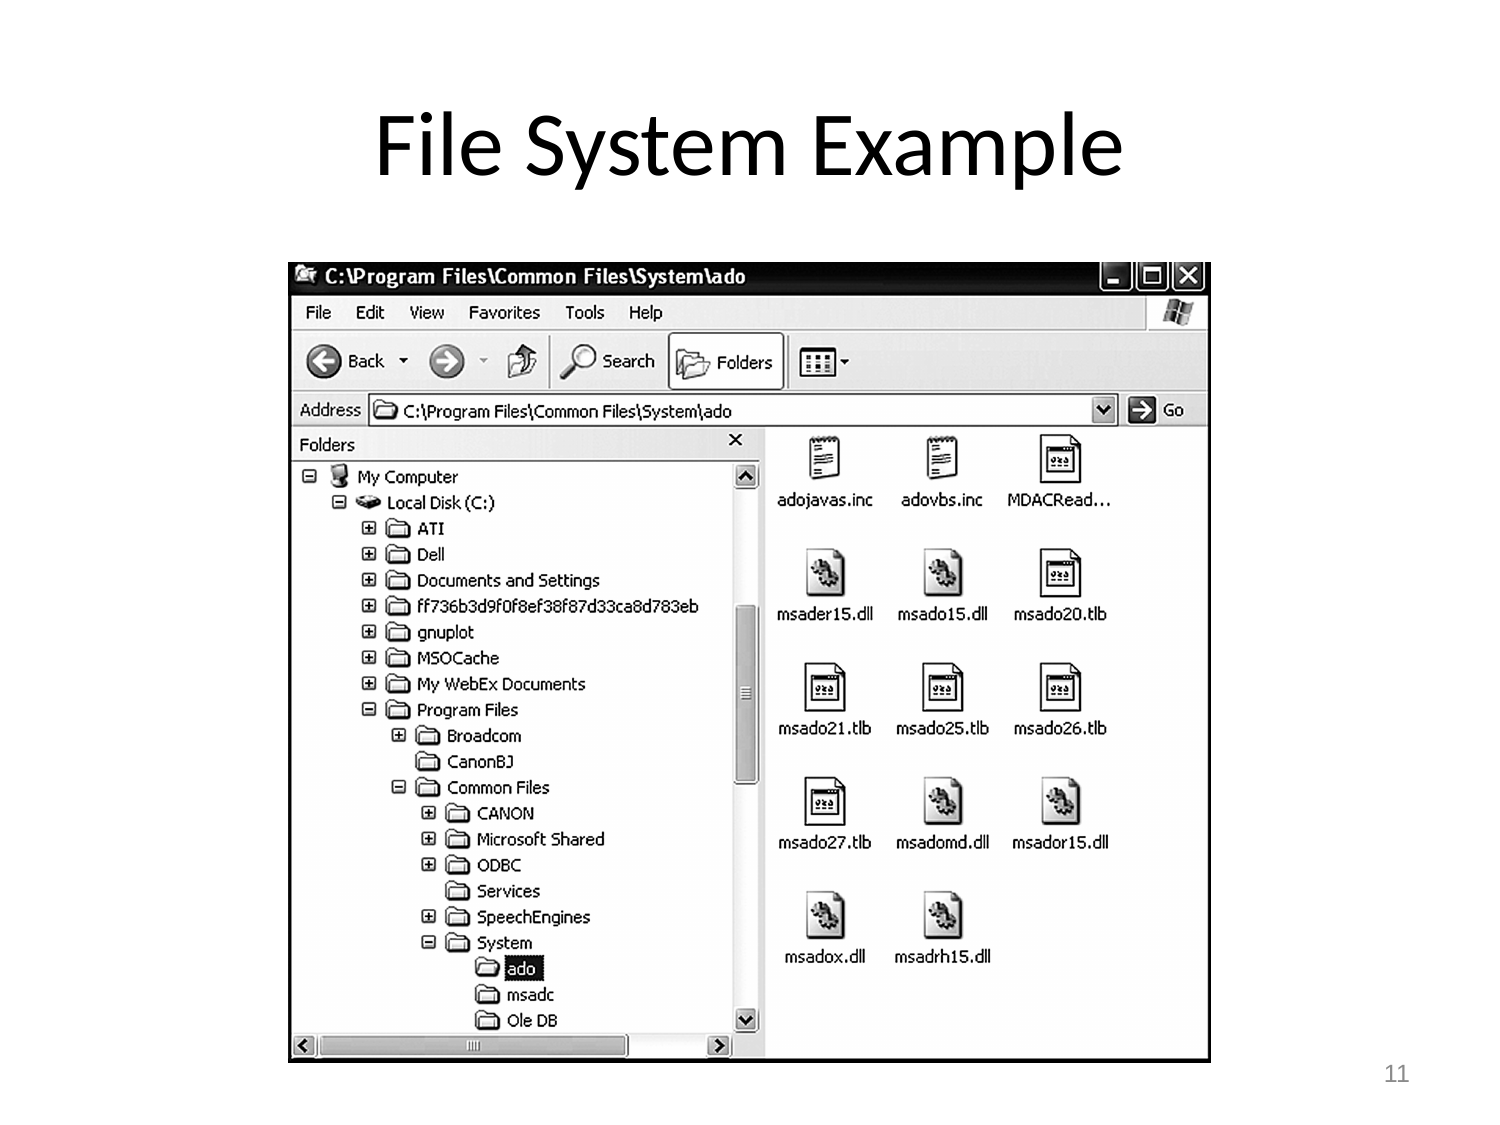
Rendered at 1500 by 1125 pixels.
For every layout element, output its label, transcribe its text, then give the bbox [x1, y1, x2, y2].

slide_number 11 [1074, 1072, 1425, 1103]
title File System Example [74, 44, 1426, 233]
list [0, 262, 1500, 1063]
